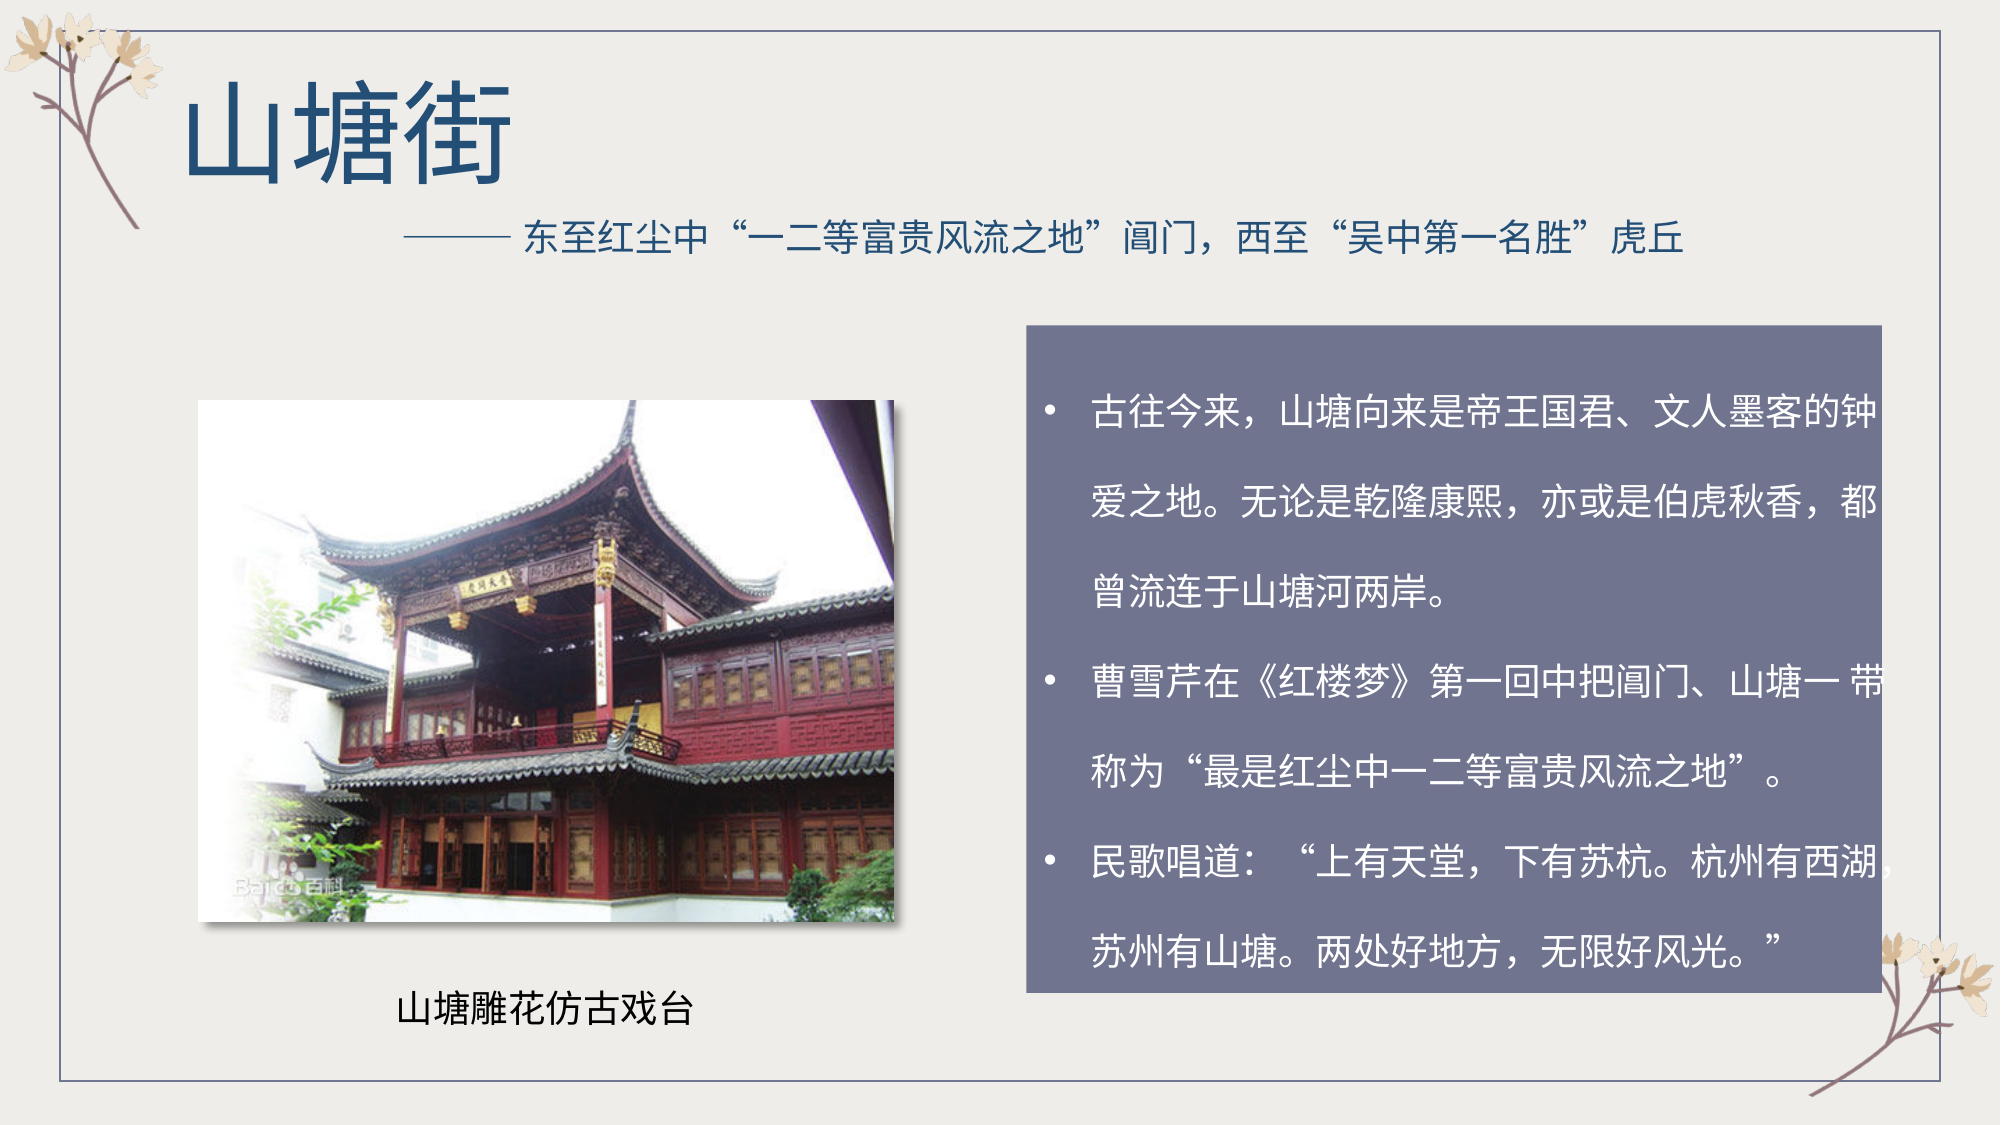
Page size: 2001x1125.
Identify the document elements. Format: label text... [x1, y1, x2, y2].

picture [197, 400, 894, 922]
text_box [1025, 324, 1883, 994]
text_box [59, 30, 1941, 1082]
picture [1781, 913, 2000, 1125]
text_box ———东至红尘中“一二等富贵风流之地”阊门，西至“吴中第一名胜”虎丘 [386, 206, 1714, 267]
text_box 古往今来，山塘向来是帝王国君、文人墨客的钟爱之地。无论是乾隆康熙，亦或是伯虎秋香，都曾流连于山塘河两岸。 曹雪芹在《红楼梦》第一回中把阊门、山塘一 带称为“最是红尘中一二等富贵风流之地”。 民歌唱道：“上有天堂，下有苏杭。杭州有西湖，苏州有山塘。两处好地方，无限好风光。” [1028, 335, 1905, 980]
text_box 山塘街 [167, 55, 1301, 206]
picture [1, 6, 173, 237]
text_box 山塘雕花仿古戏台 [332, 978, 759, 1038]
